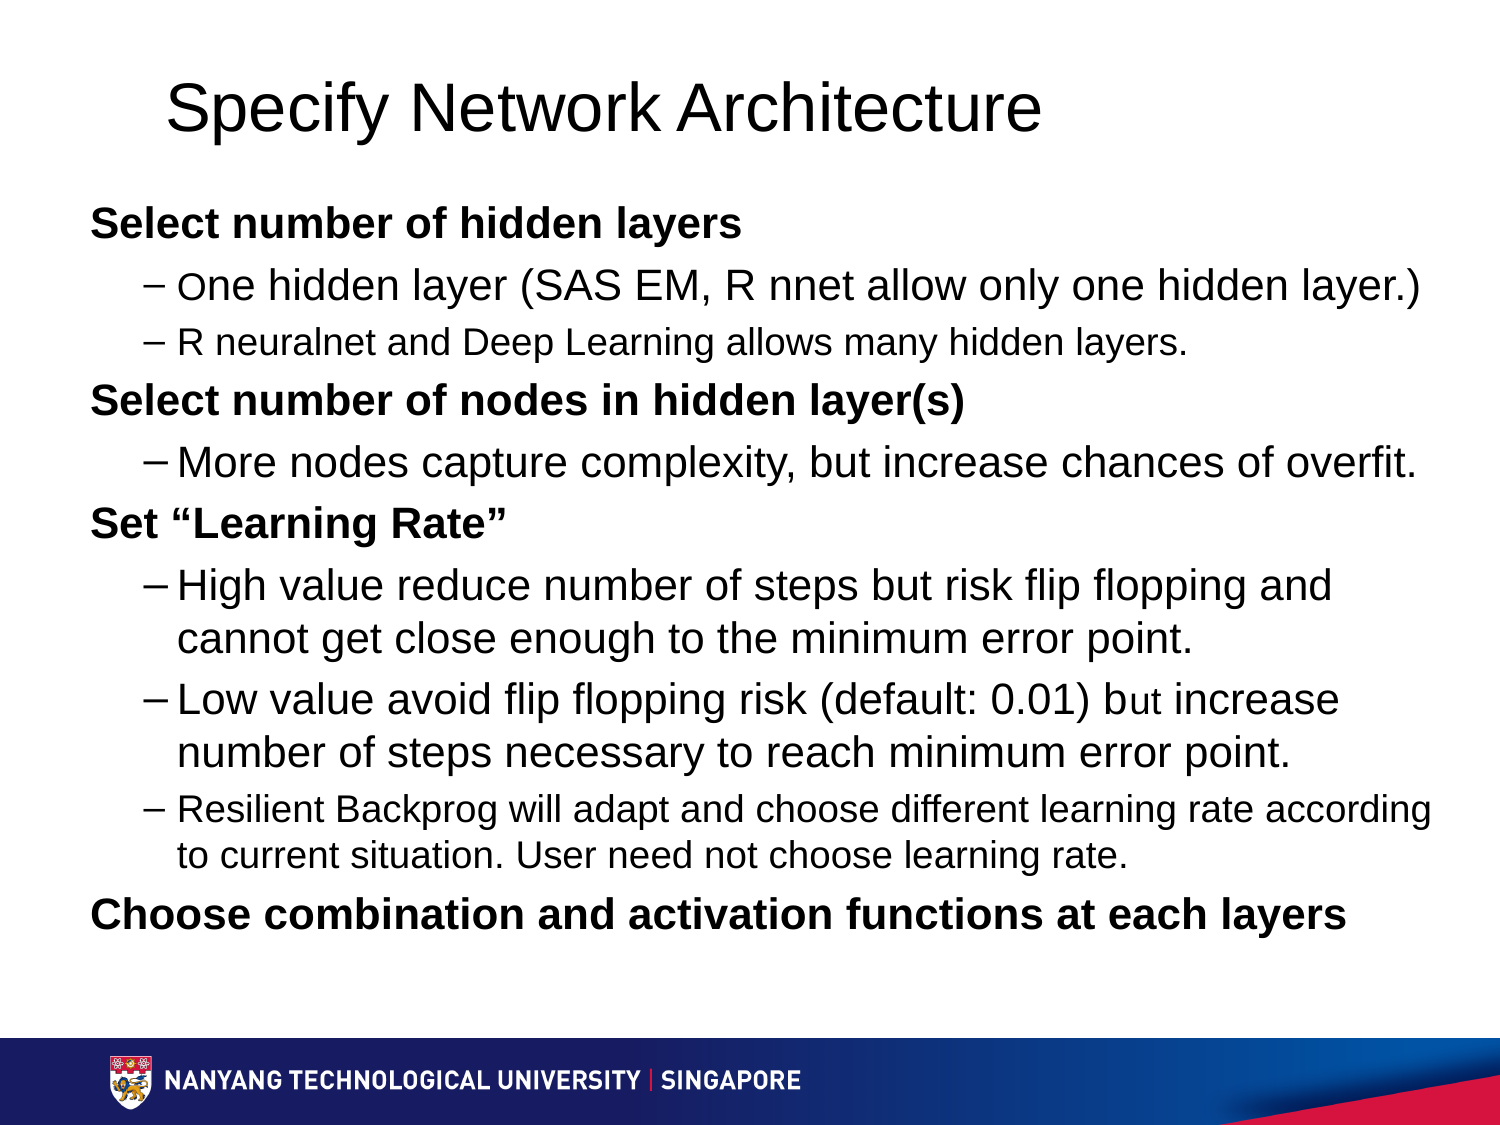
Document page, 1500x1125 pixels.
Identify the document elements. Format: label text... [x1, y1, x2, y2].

list Select number of hidden layers One hidden layer (SAS EM, R nnet allow only one hidden layer.) R neuralnet and Deep Learning allows many hidden layers. Select number of nodes in hidden layer(s) More nodes capture complexity, but increase chances of overfit. Set “Learning Rate” High value reduce number of steps but risk flip flopping and cannot get close enough to the minimum error point. Low value avoid flip flopping risk (default: 0.01) but increase number of steps necessary to reach minimum error point. Resilient Backprog will adapt and choose different learning rate according to current situation. User need not choose learning rate. Choose combination and activation functions at each layers [75, 187, 1464, 998]
picture [0, 1038, 1500, 1125]
title Specify Network Architecture [150, 45, 1425, 163]
